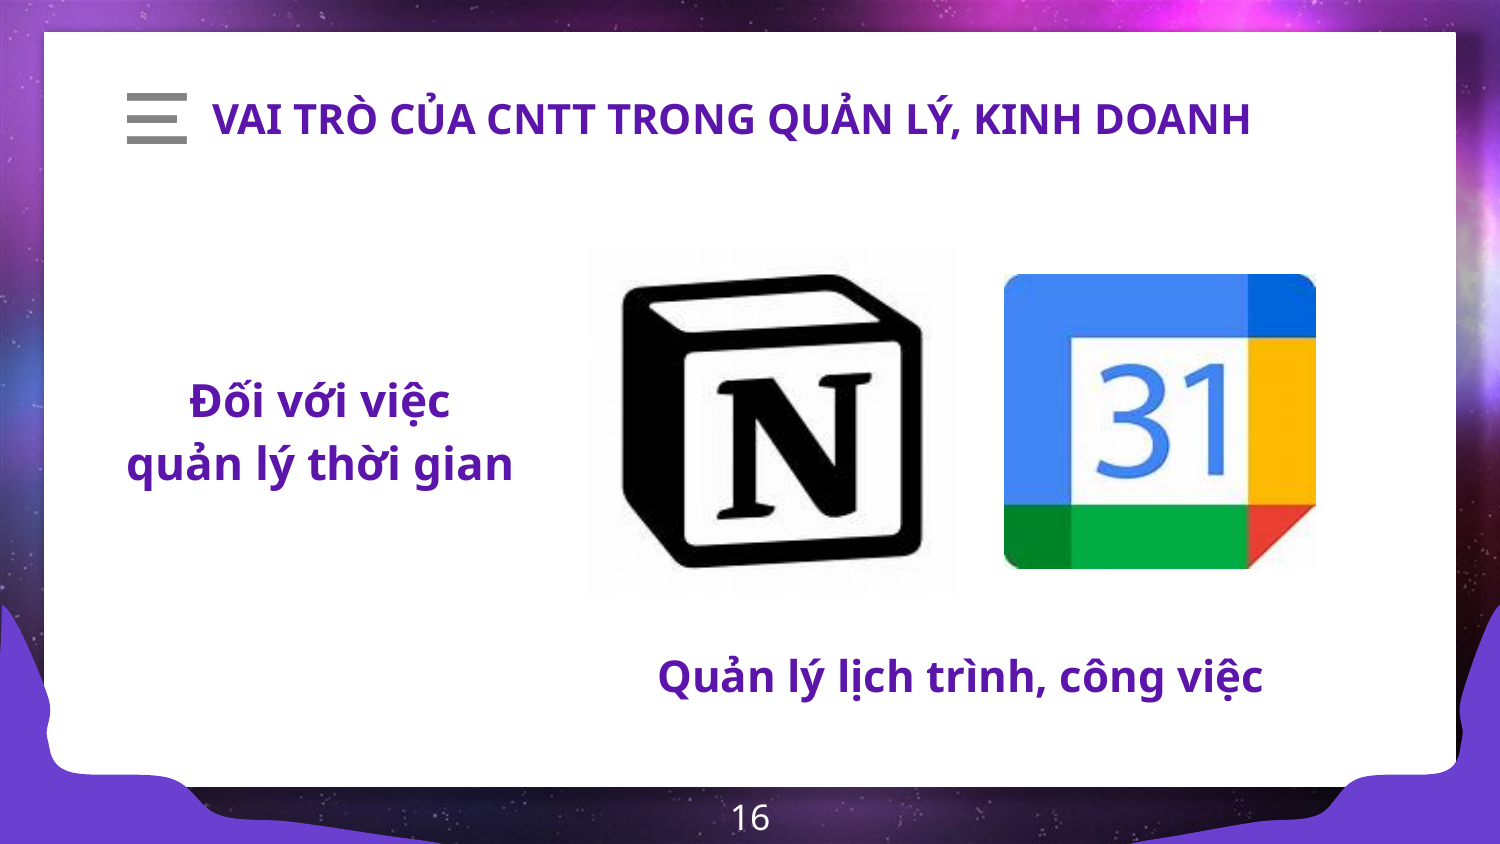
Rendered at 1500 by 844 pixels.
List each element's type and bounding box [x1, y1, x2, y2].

picture [0, 0, 1500, 844]
text_box [588, 248, 1317, 596]
